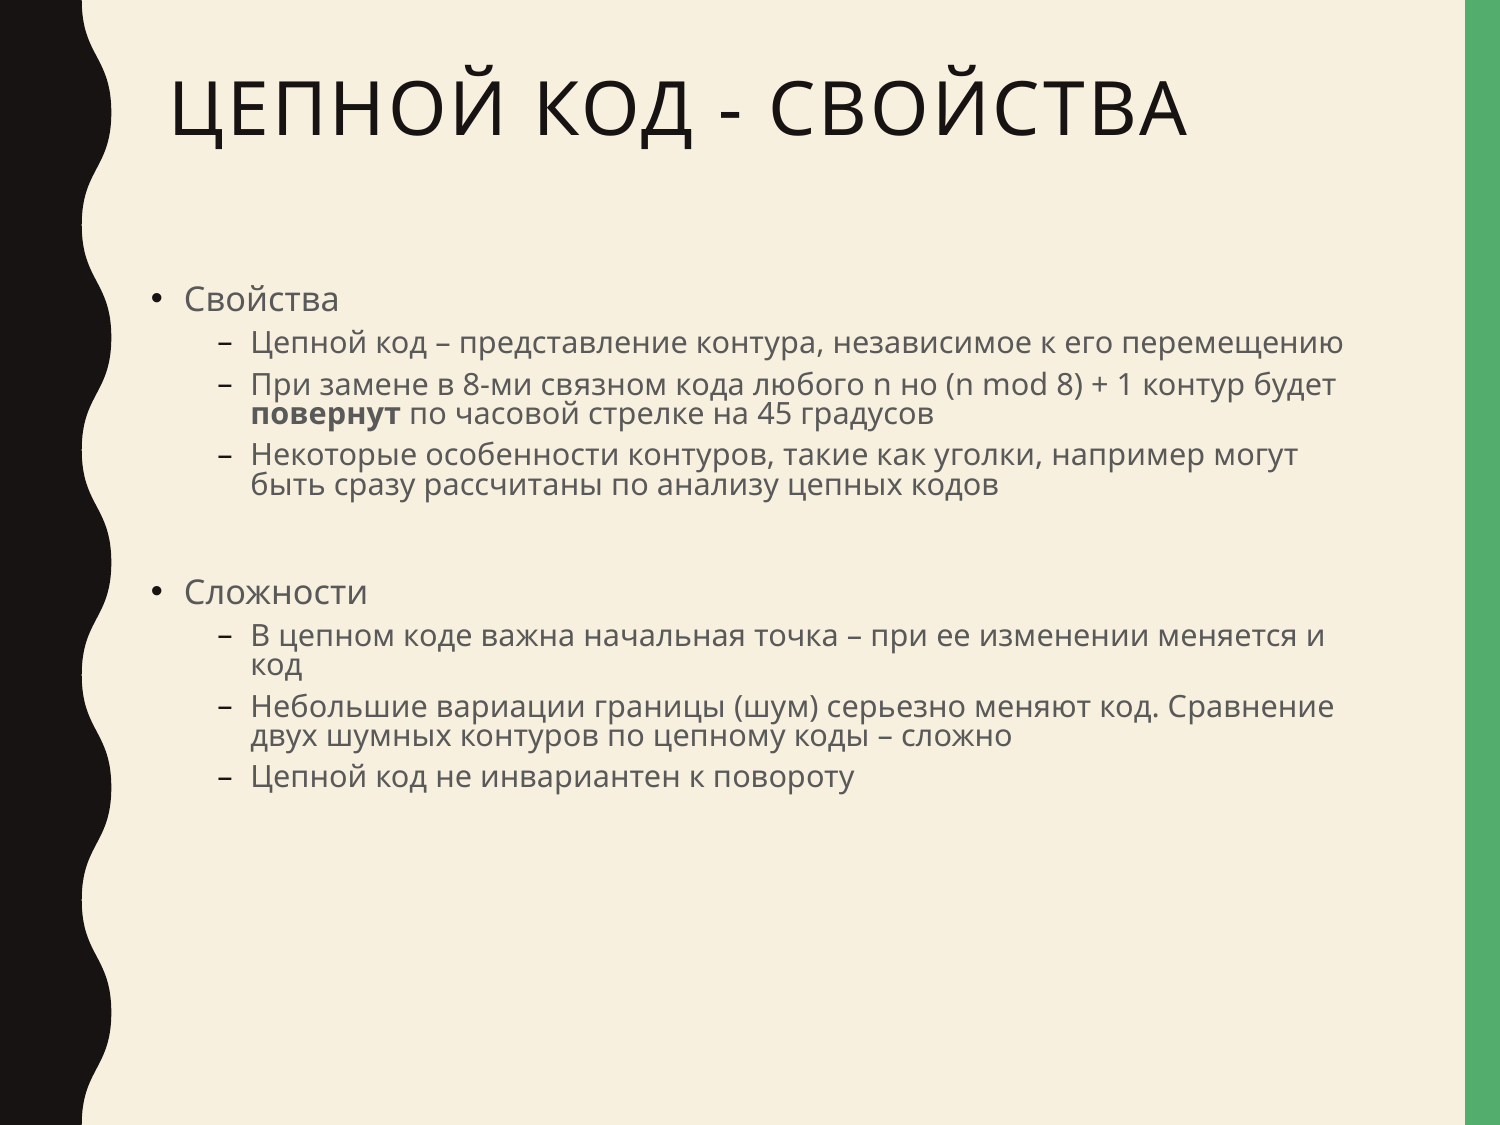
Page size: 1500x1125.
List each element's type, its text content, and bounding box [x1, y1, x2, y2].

list Свойства Цепной код – представление контура, независимое к его перемещению При замене в 8-ми связном кода любого n но (n mod 8) + 1 контур будет повернут по часовой стрелке на 45 градусов Некоторые особенности контуров, такие как уголки, например могут быть сразу рассчитаны по анализу цепных кодов Сложности В цепном коде важна начальная точка – при ее изменении меняется и код Небольшие вариации границы (шум) серьезно меняют код. Сравнение двух шумных контуров по цепному коды – сложно Цепной код не инвариантен к повороту [135, 224, 1388, 815]
title Цепной код - свойства [154, 62, 1407, 308]
